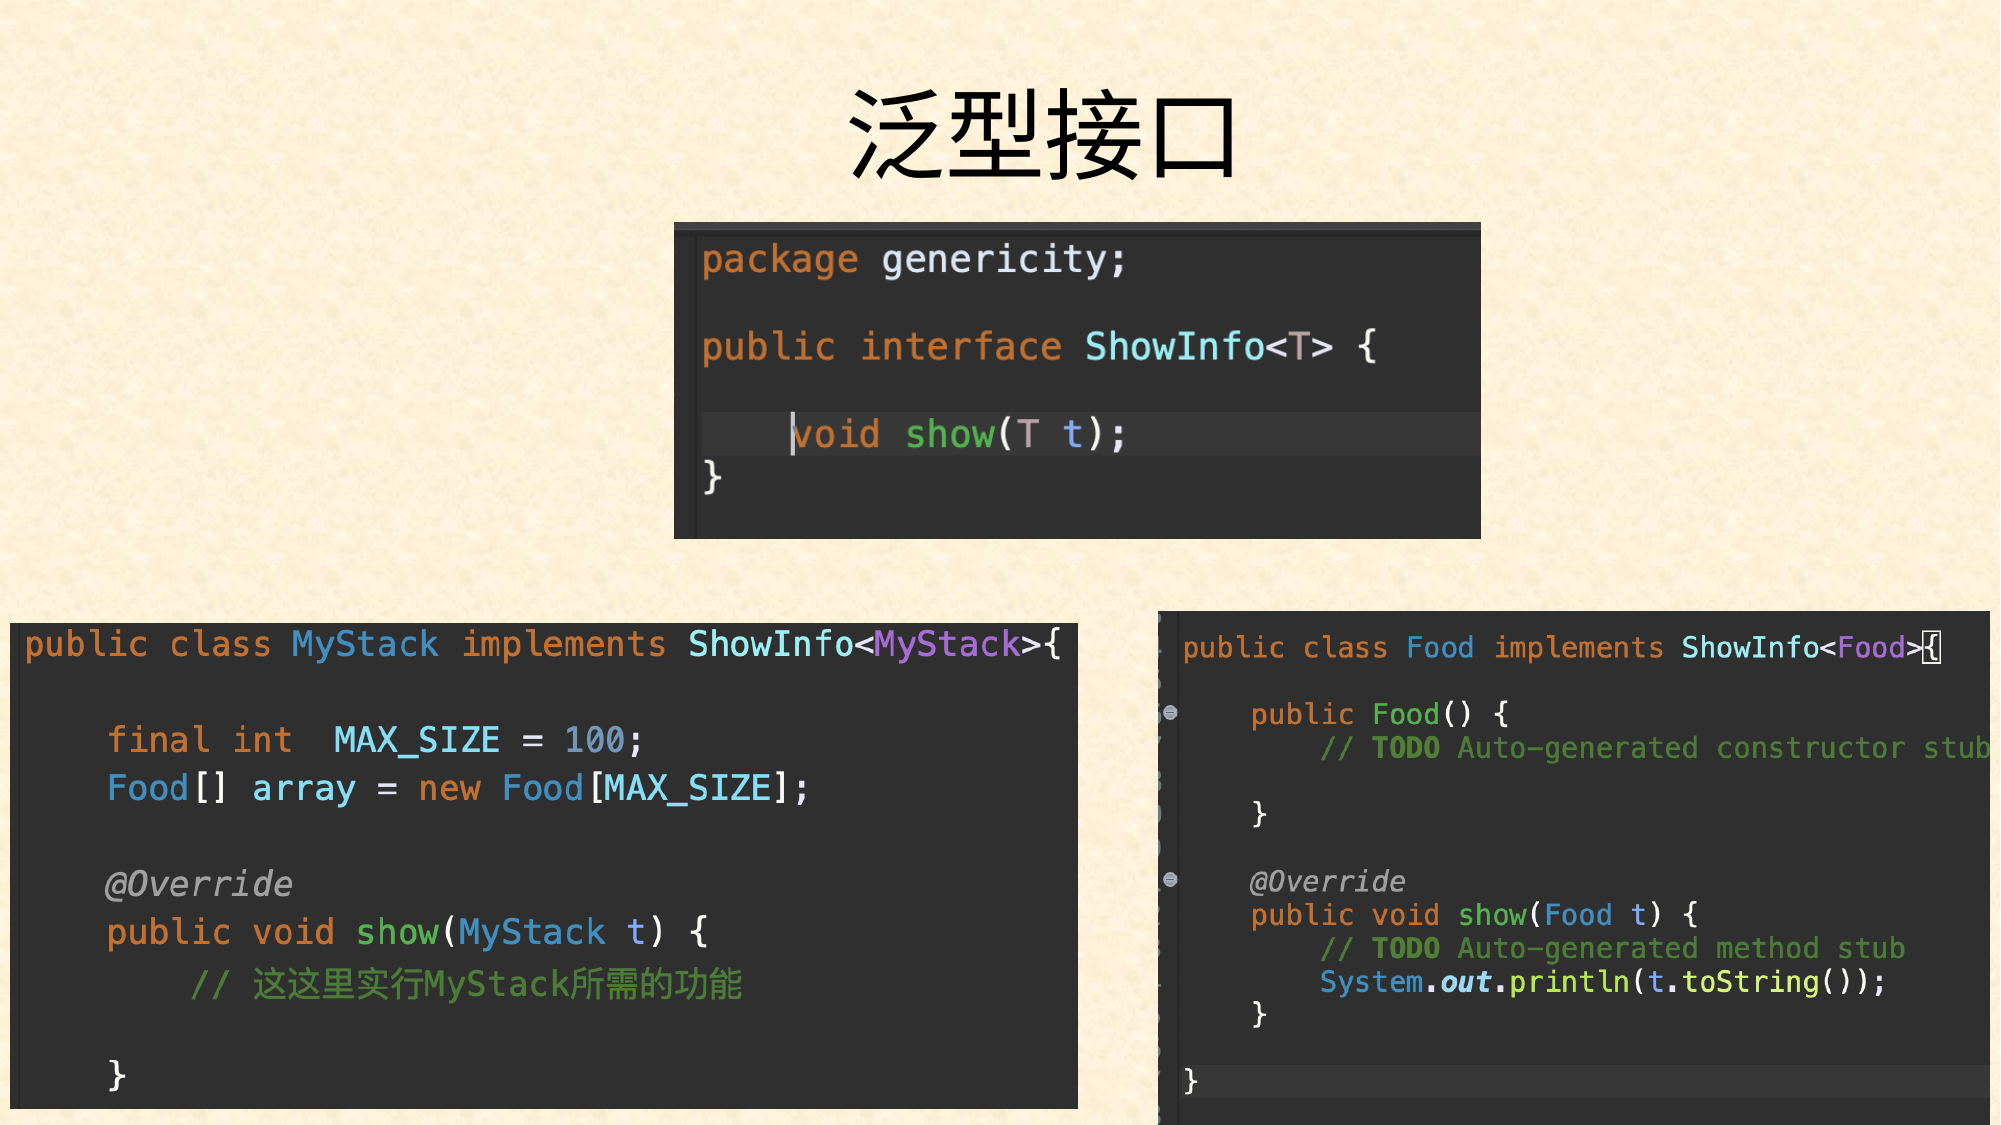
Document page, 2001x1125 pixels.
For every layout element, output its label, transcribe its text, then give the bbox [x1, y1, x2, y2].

text_box 泛型接口 [410, 65, 1680, 201]
picture [0, 0, 2001, 1125]
